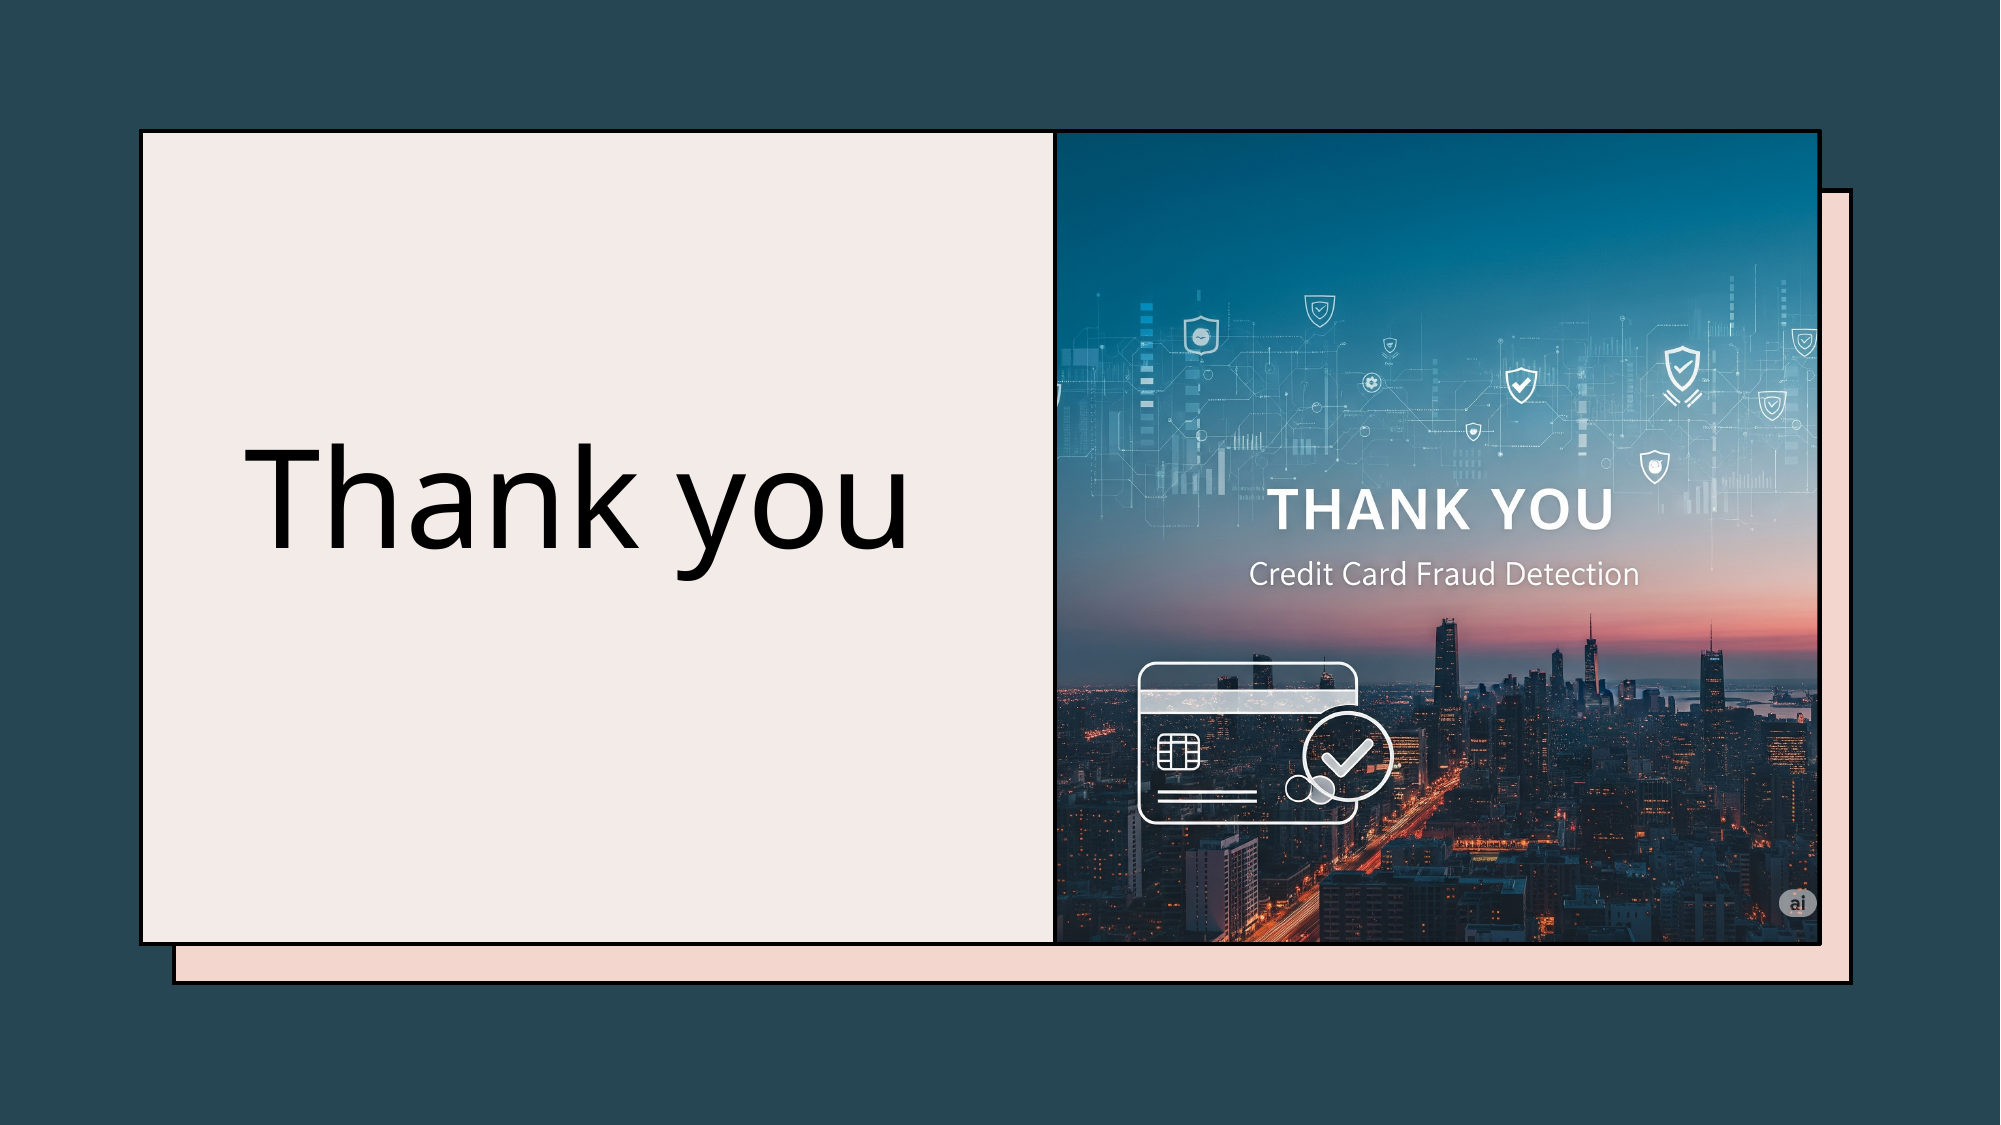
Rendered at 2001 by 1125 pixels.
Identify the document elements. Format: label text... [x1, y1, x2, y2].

title Thank you [229, 422, 1029, 703]
picture [1056, 221, 1818, 942]
